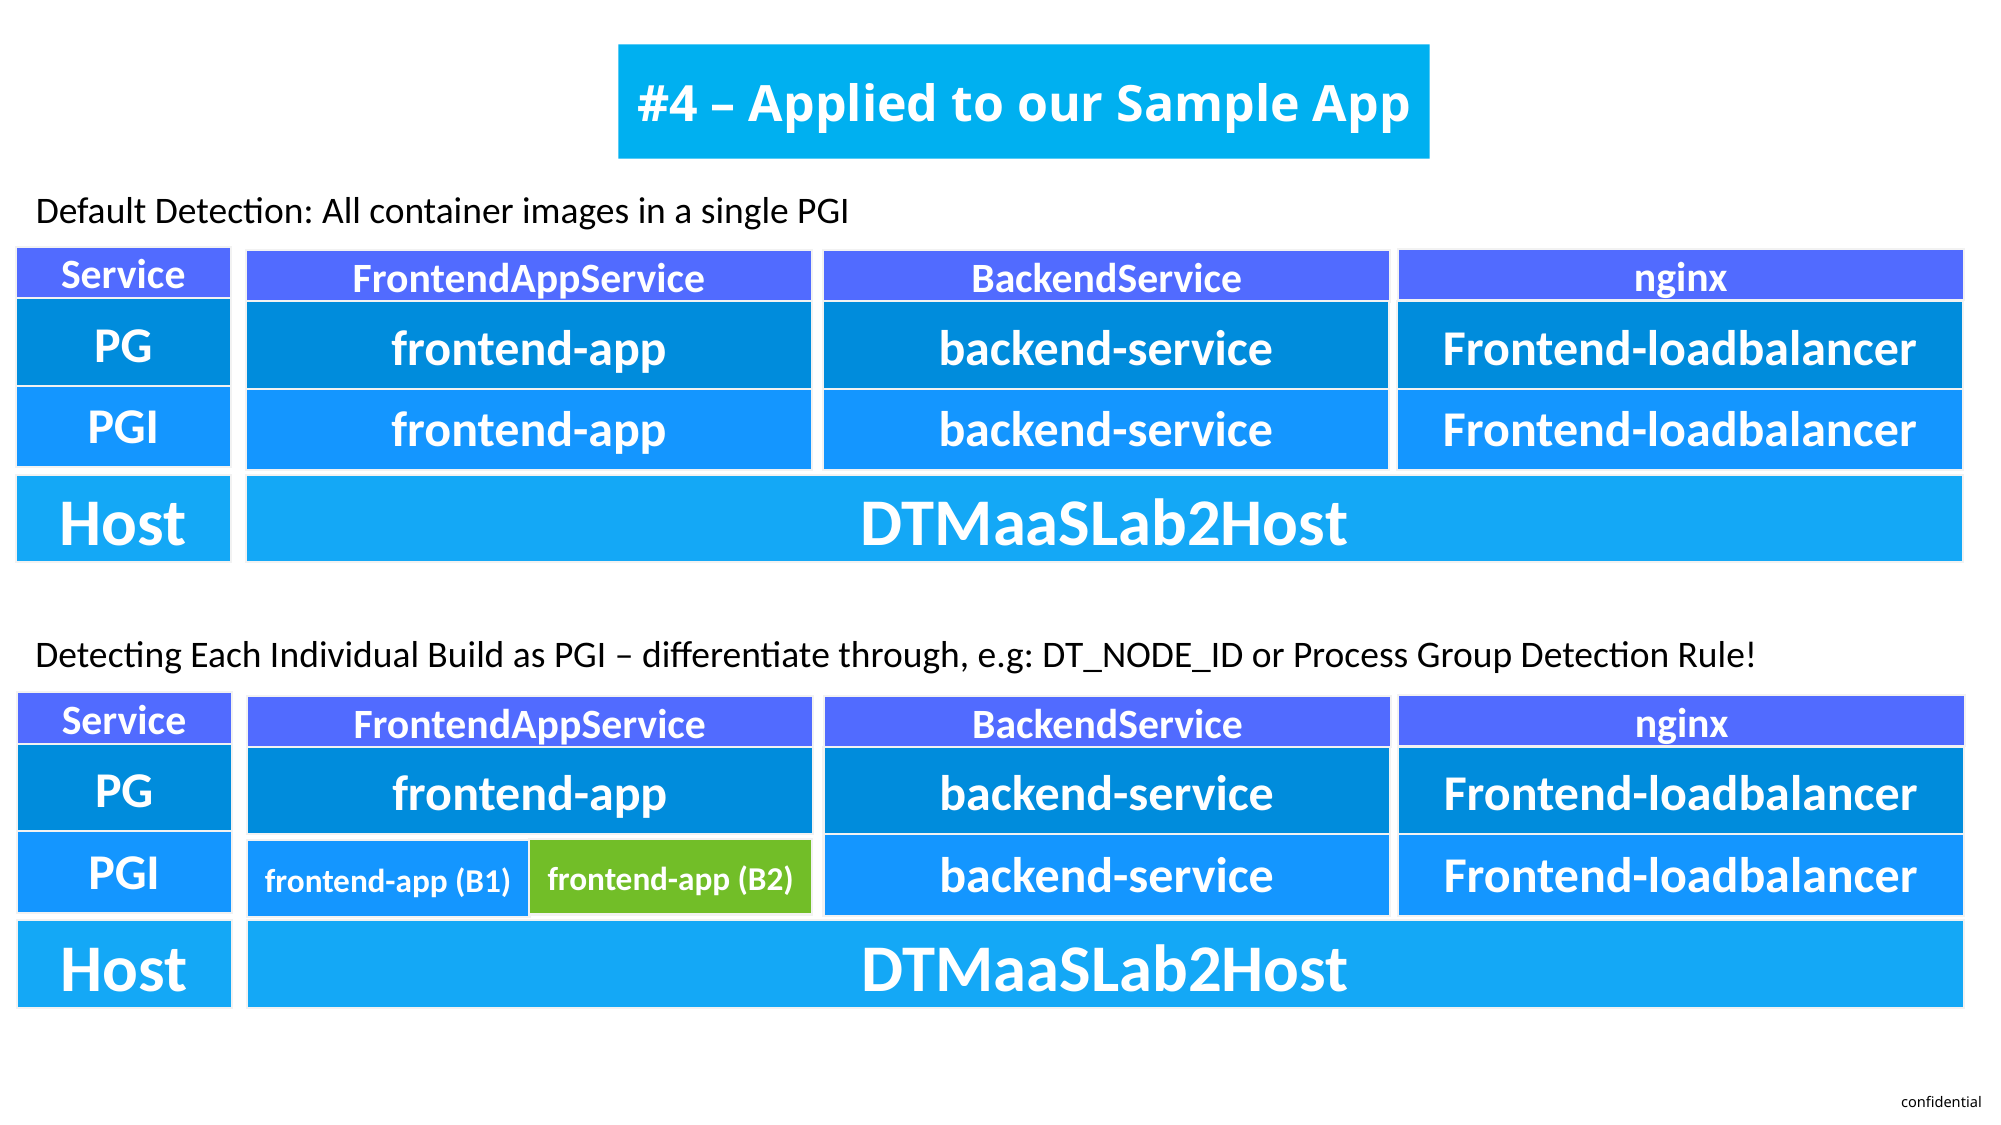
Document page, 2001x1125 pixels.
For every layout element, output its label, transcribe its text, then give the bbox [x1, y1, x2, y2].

text_box Host [15, 474, 232, 563]
text_box frontend-app (B1) [246, 839, 531, 918]
text_box DTMaaSLab2Host [245, 474, 1964, 563]
text_box frontend-app (B2) [528, 838, 813, 916]
text_box frontend-app [246, 746, 814, 835]
text_box backend-service [822, 390, 1390, 471]
text_box frontend-app [245, 390, 813, 471]
text_box PG [16, 743, 233, 832]
text_box PG [15, 297, 232, 387]
text_box BackendService [822, 249, 1391, 303]
text_box frontend-app [245, 300, 813, 390]
text_box Service [15, 246, 232, 297]
text_box backend-service [822, 746, 1391, 835]
text_box backend-service [822, 300, 1390, 390]
text_box nginx [1397, 248, 1965, 301]
text_box Frontend-loadbalancer [1396, 300, 1964, 390]
text_box nginx [1397, 694, 1966, 747]
text_box Frontend-loadbalancer [1397, 835, 1965, 917]
text_box PGI [16, 832, 233, 914]
text_box FrontendAppService [246, 695, 814, 746]
text_box BackendService [823, 695, 1392, 748]
text_box Host [16, 919, 233, 1009]
text_box Frontend-loadbalancer [1397, 746, 1965, 835]
text_box Frontend-loadbalancer [1396, 390, 1964, 471]
text_box PGI [15, 387, 232, 468]
text_box Default Detection: All container images in a single PGI [21, 178, 866, 239]
text_box FrontendAppService [245, 249, 813, 300]
text_box backend-service [822, 835, 1391, 917]
text_box Detecting Each Individual Build as PGI – differentiate through, e.g: DT_NODE_ID or Process Group Detection Rule! [20, 622, 1775, 683]
text_box DTMaaSLab2Host [246, 919, 1965, 1009]
text_box Service [16, 691, 233, 743]
text_box #4 – Applied to our Sample App [617, 43, 1431, 160]
